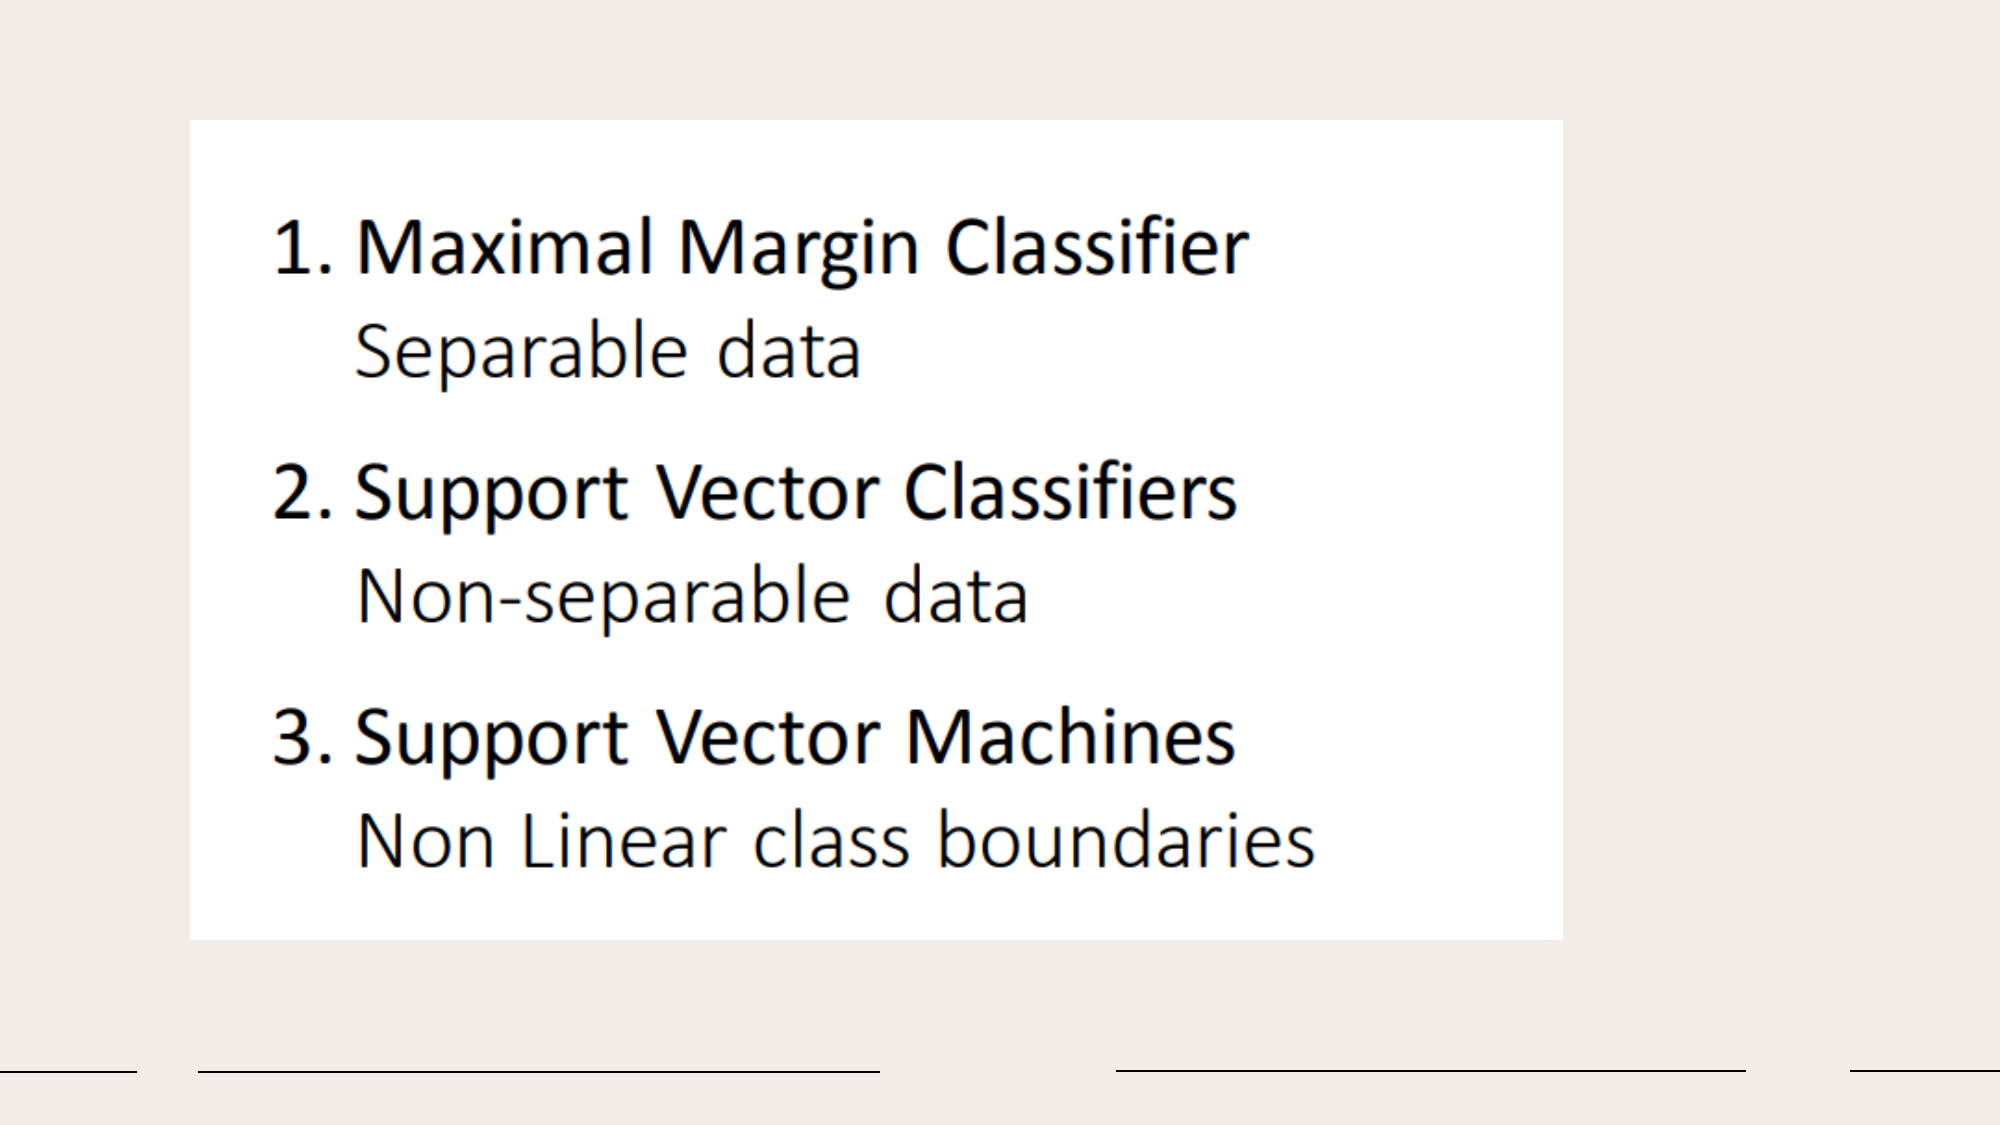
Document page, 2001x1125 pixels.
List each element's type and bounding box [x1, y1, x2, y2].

picture [190, 120, 1563, 940]
